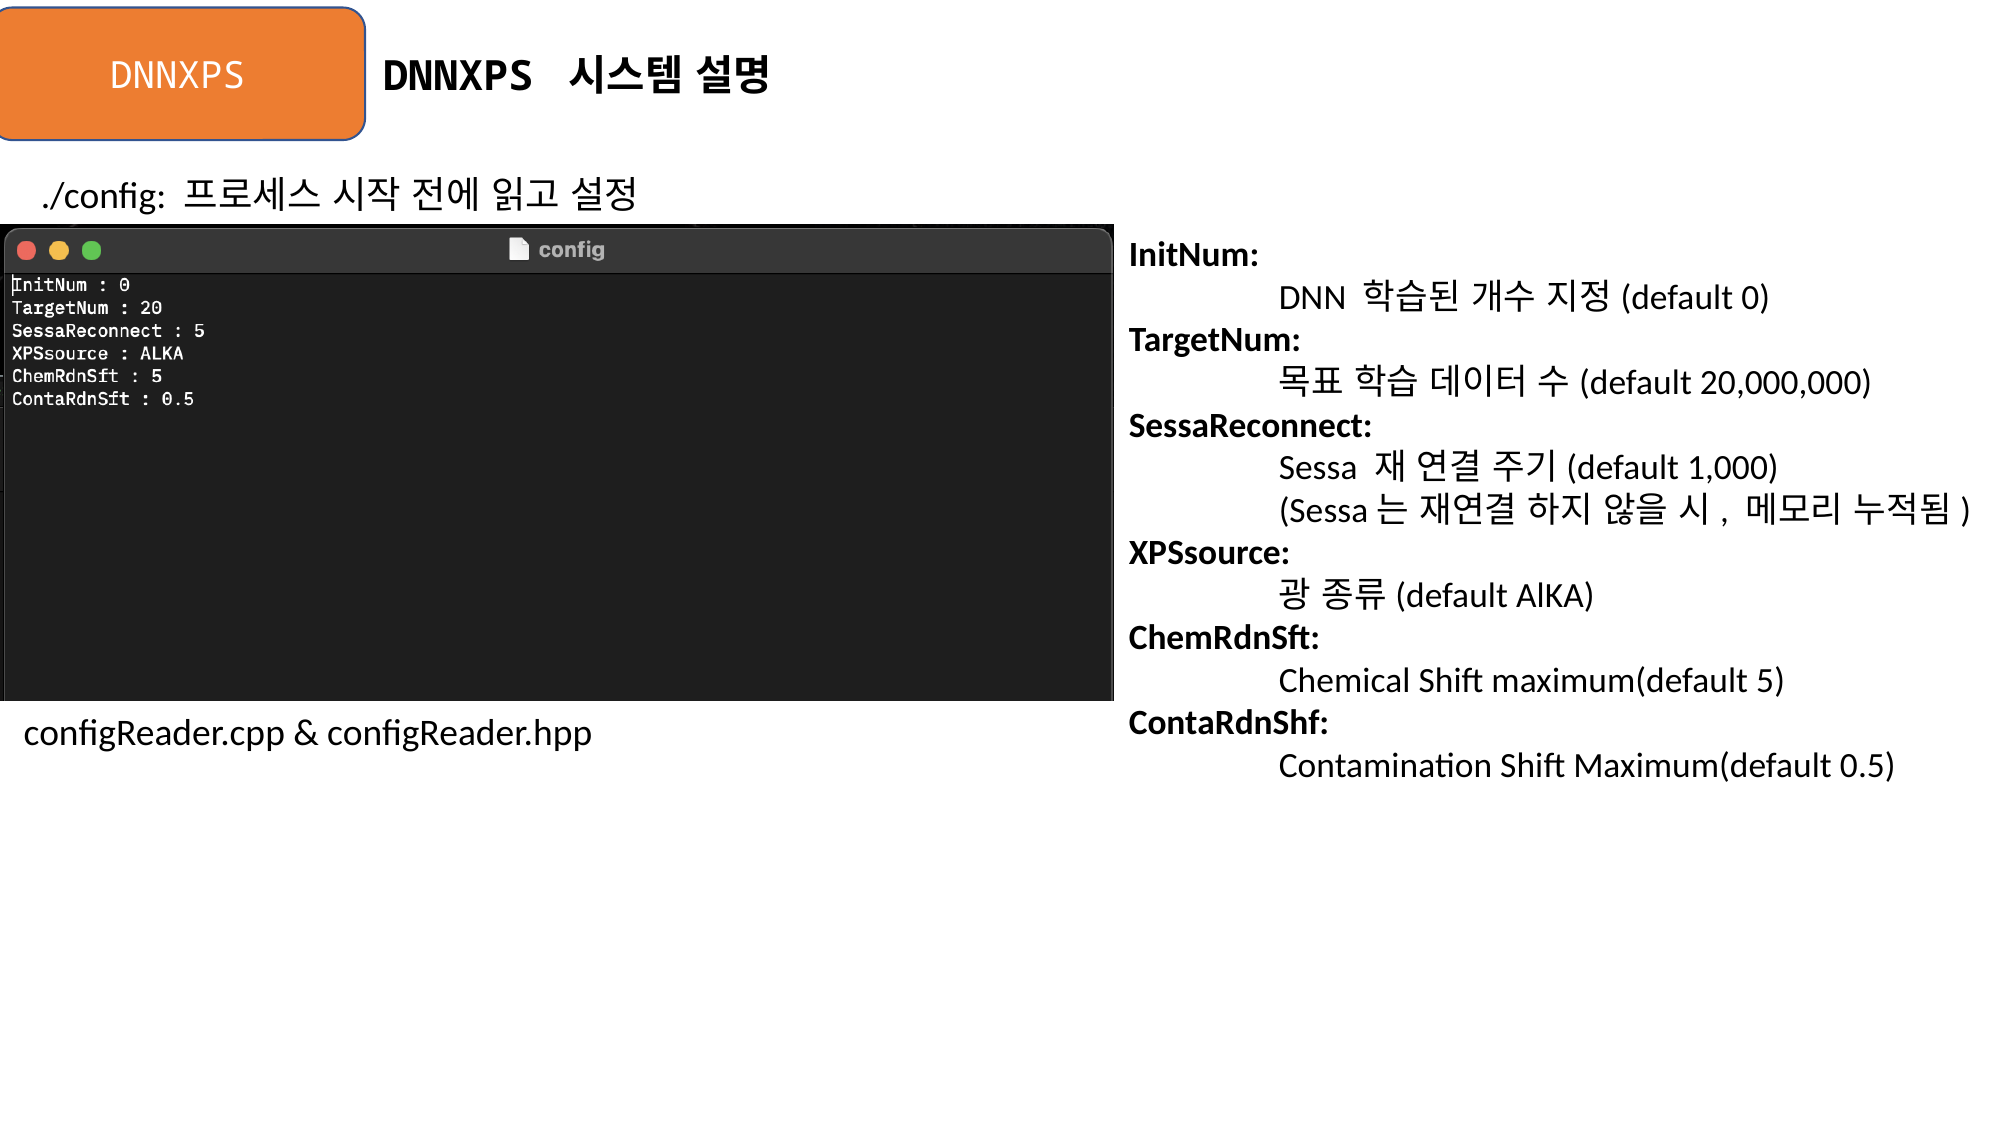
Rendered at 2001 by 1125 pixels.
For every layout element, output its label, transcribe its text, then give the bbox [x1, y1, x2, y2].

picture [0, 224, 1114, 701]
text_box ./config: 프로세스 시작 전에 읽고 설정 [26, 163, 1296, 224]
text_box DNNXPS 시스템 설명 [368, 40, 1545, 106]
text_box InitNum: DNN 학습된 개수 지정(default 0) TargetNum: 목표 학습 데이터 수(default 20,000,000) SessaReconnect: Sessa 재 연결 주기(default 1,000) (Sessa는 재연결 하지 않을 시, 메모리 누적됨) XPSsource: 광 종류(default AlKA) ChemRdnSft: Chemical Shift maximum(default 5) ContaRdnShf: Contamination Shift Maximum(default 0.5) [1113, 224, 2000, 792]
text_box DNNXPS [0, 6, 367, 142]
text_box configReader.cpp & configReader.hpp [8, 701, 722, 761]
